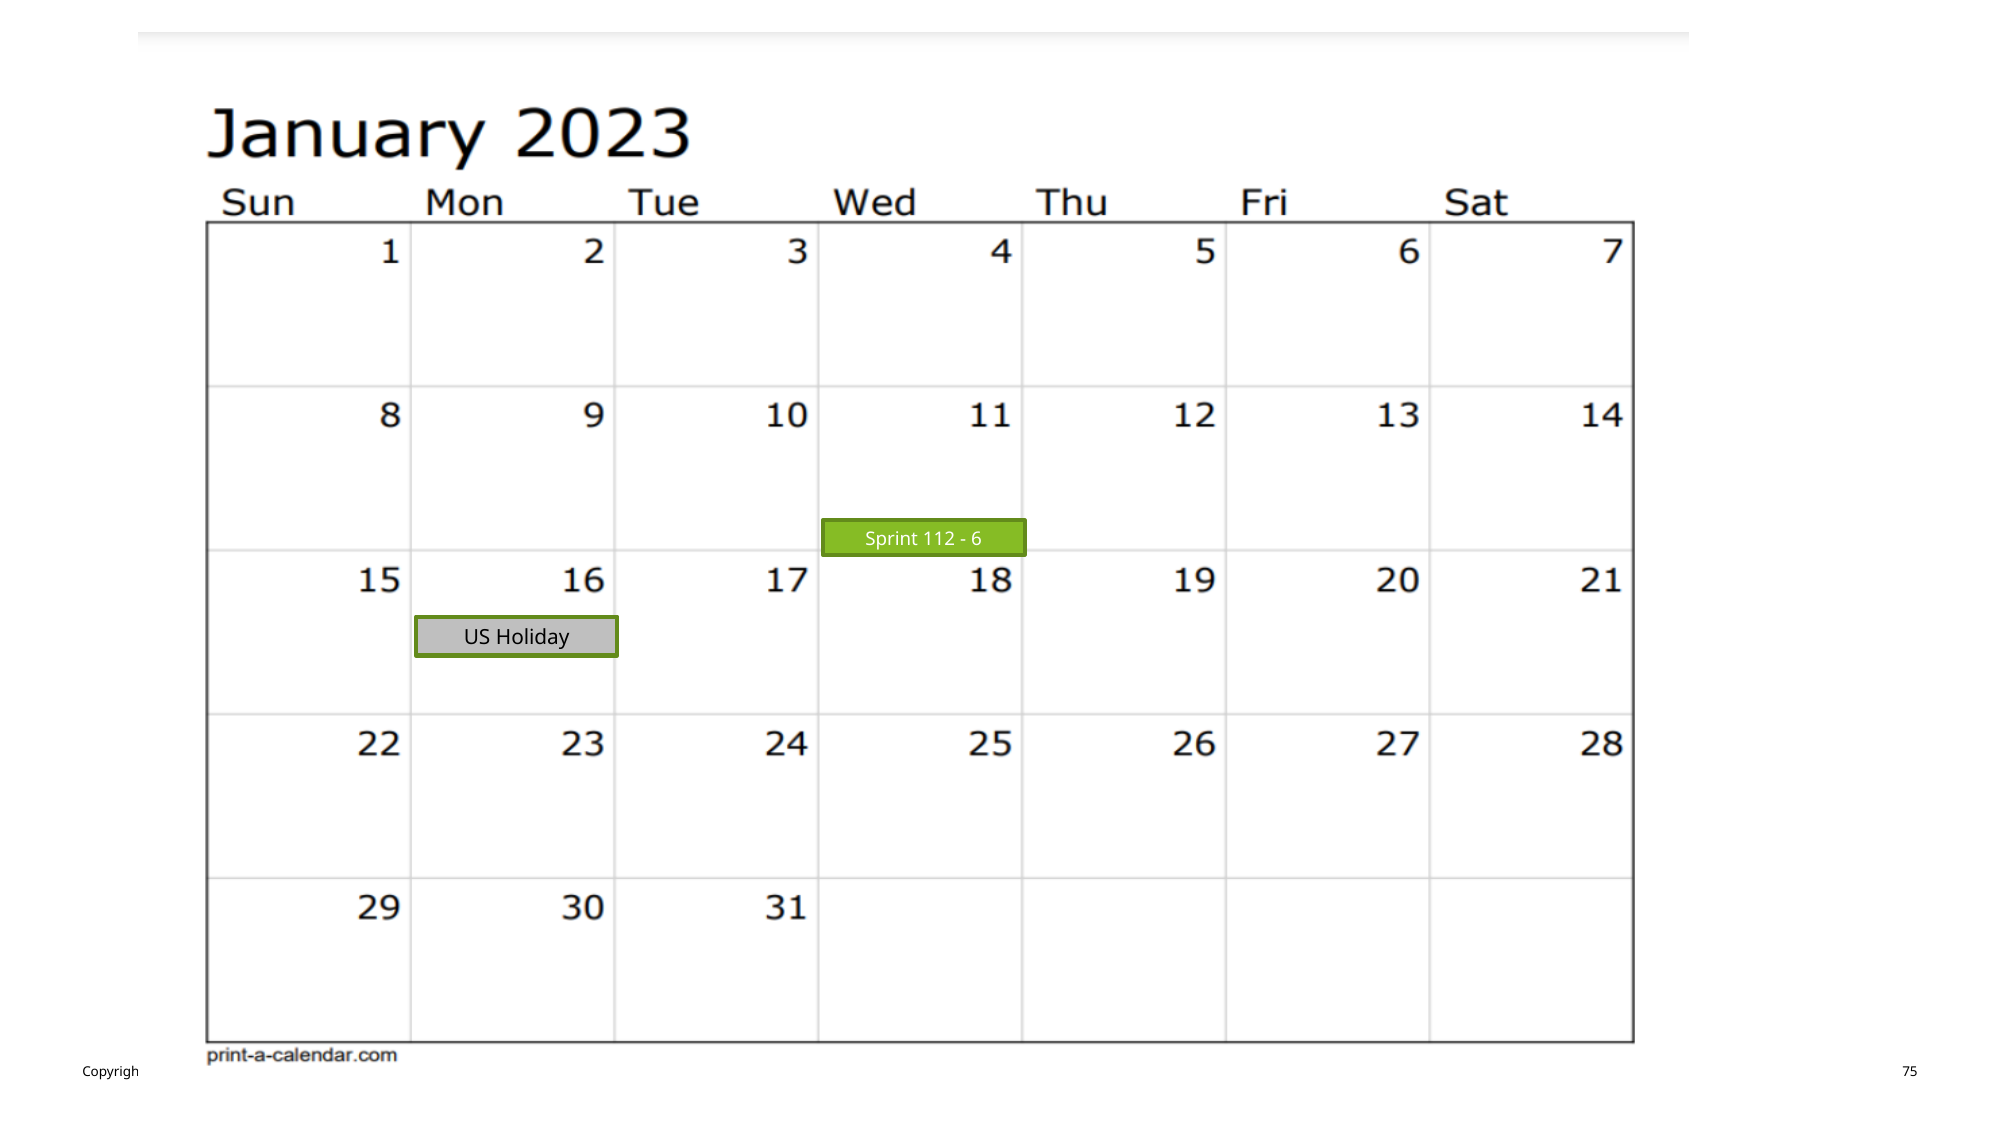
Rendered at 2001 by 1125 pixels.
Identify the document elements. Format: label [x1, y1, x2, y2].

picture [138, 31, 1689, 1125]
